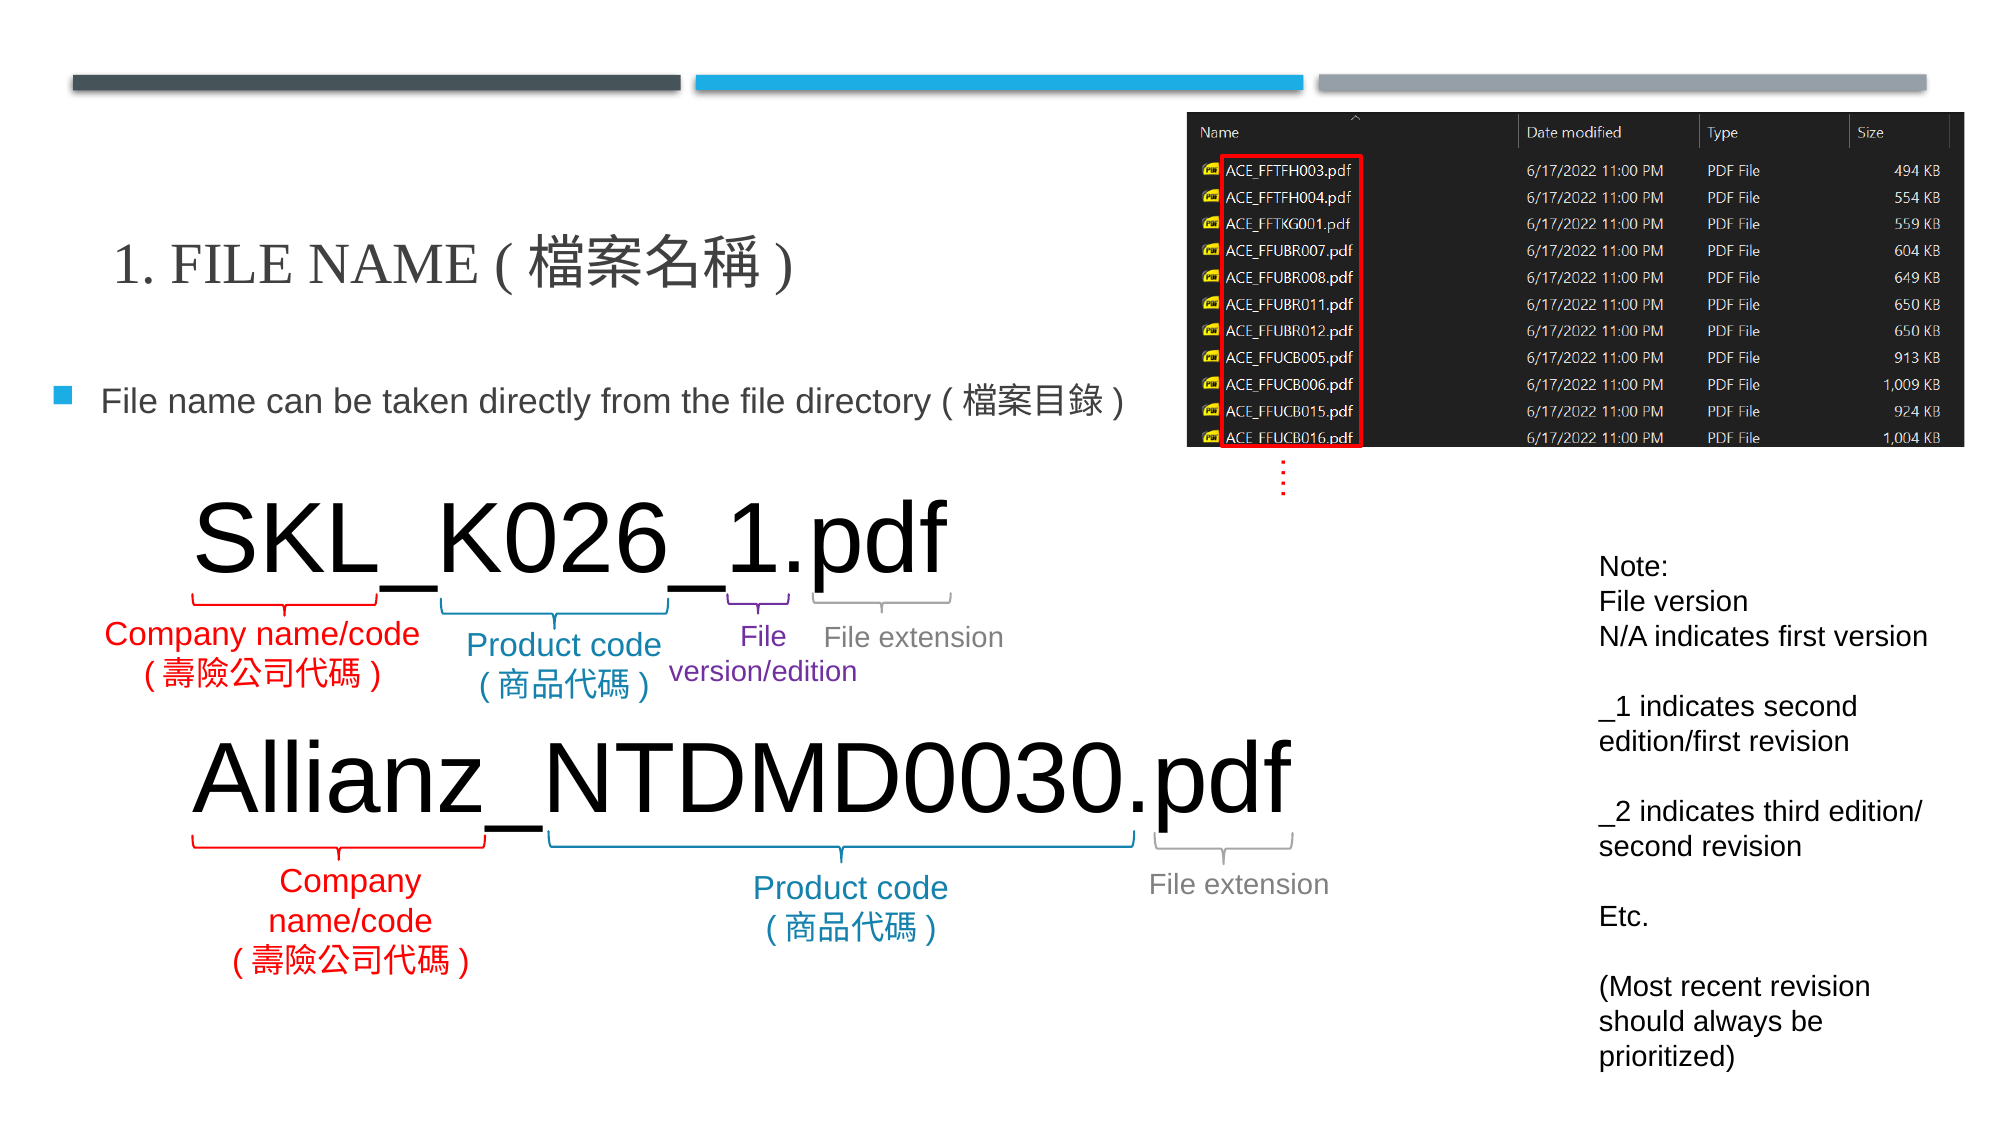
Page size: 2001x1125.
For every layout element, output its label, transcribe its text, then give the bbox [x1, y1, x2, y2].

text_box [547, 830, 1136, 859]
list File name can be taken directly from the file directory (檔案目錄) [35, 99, 1149, 696]
text_box Company name/code (壽險公司代碼) [183, 852, 518, 987]
picture [1186, 111, 1966, 447]
text_box [191, 834, 487, 852]
text_box [726, 593, 790, 609]
text_box Product code (商品代碼) [707, 859, 995, 954]
text_box File version/edition [635, 609, 892, 695]
text_box [1153, 831, 1294, 858]
text_box [439, 597, 670, 615]
text_box File extension [785, 610, 1042, 661]
text_box …. [1267, 456, 1323, 515]
text_box Company name/code (壽險公司代碼) [88, 605, 438, 700]
text_box [191, 593, 378, 605]
text_box SKL_K026_1.pdf Allianz_NTDMD0030.pdf [177, 464, 1359, 840]
text_box Product code (商品代碼) [420, 615, 708, 711]
text_box File extension [1134, 858, 1391, 908]
text_box [811, 592, 952, 610]
text_box Note: File version N/A indicates first version _1 indicates second edition/first revision _2 indicates third edition/ second revision Etc. (Most recent revision should always be prioritized) [1584, 540, 1955, 1080]
